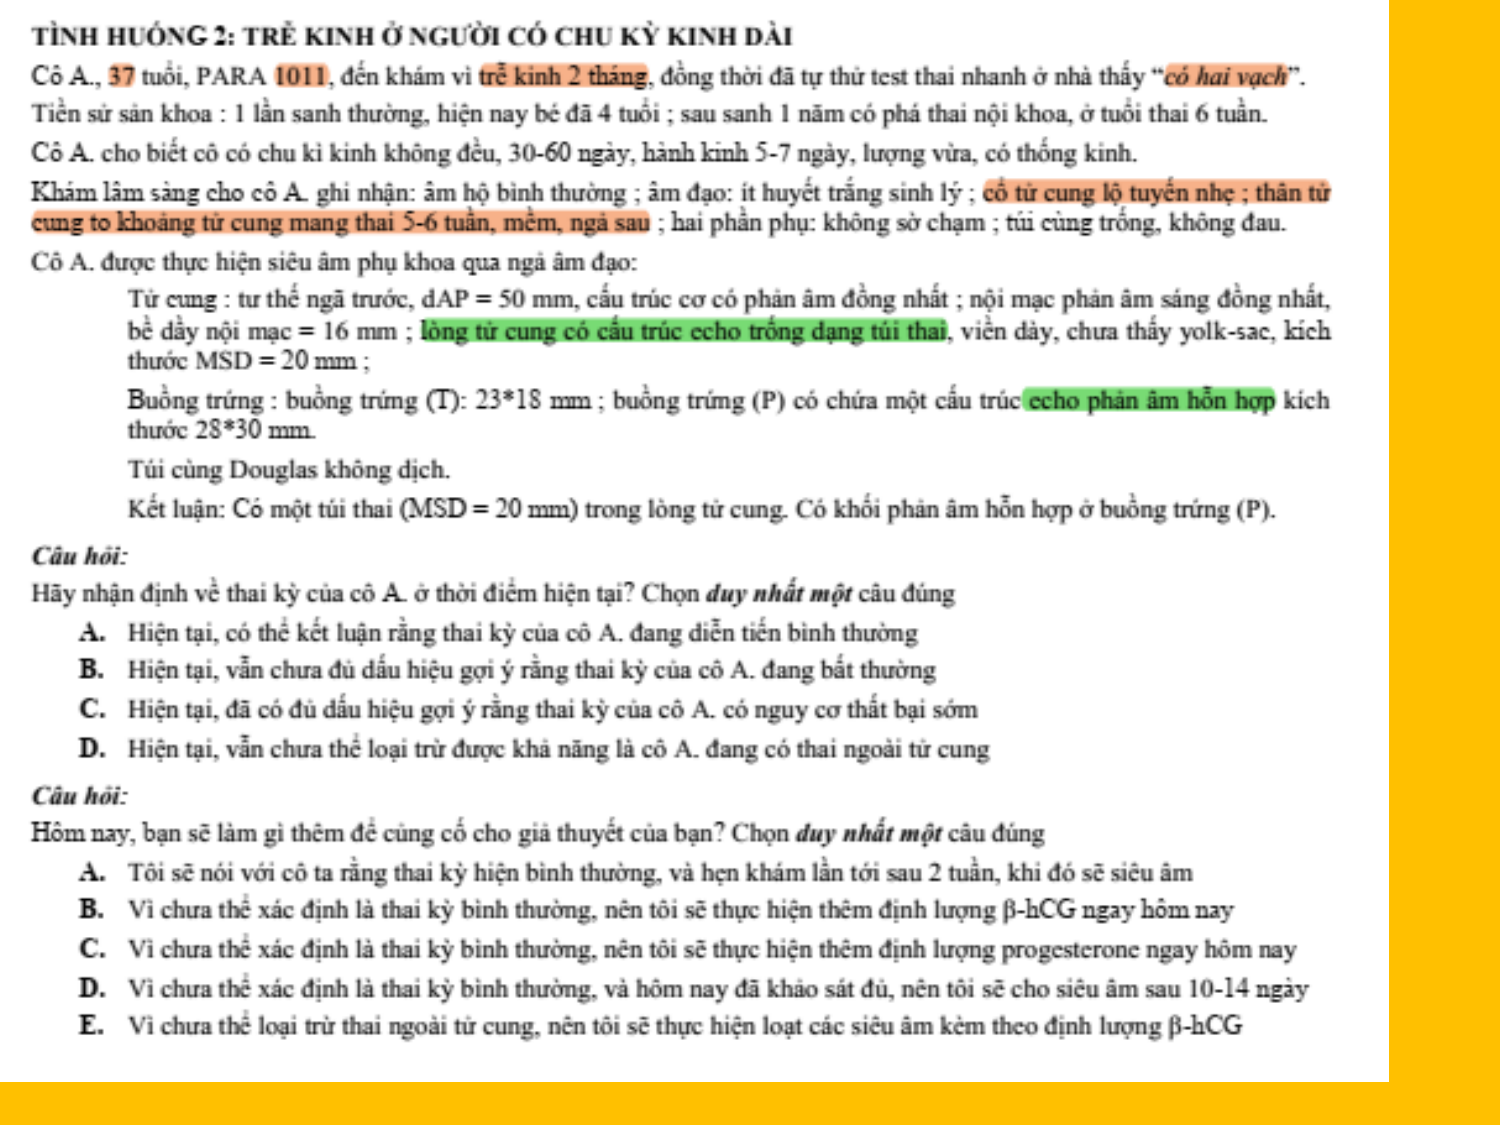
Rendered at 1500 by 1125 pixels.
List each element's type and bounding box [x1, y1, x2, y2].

picture [0, 0, 1389, 1082]
